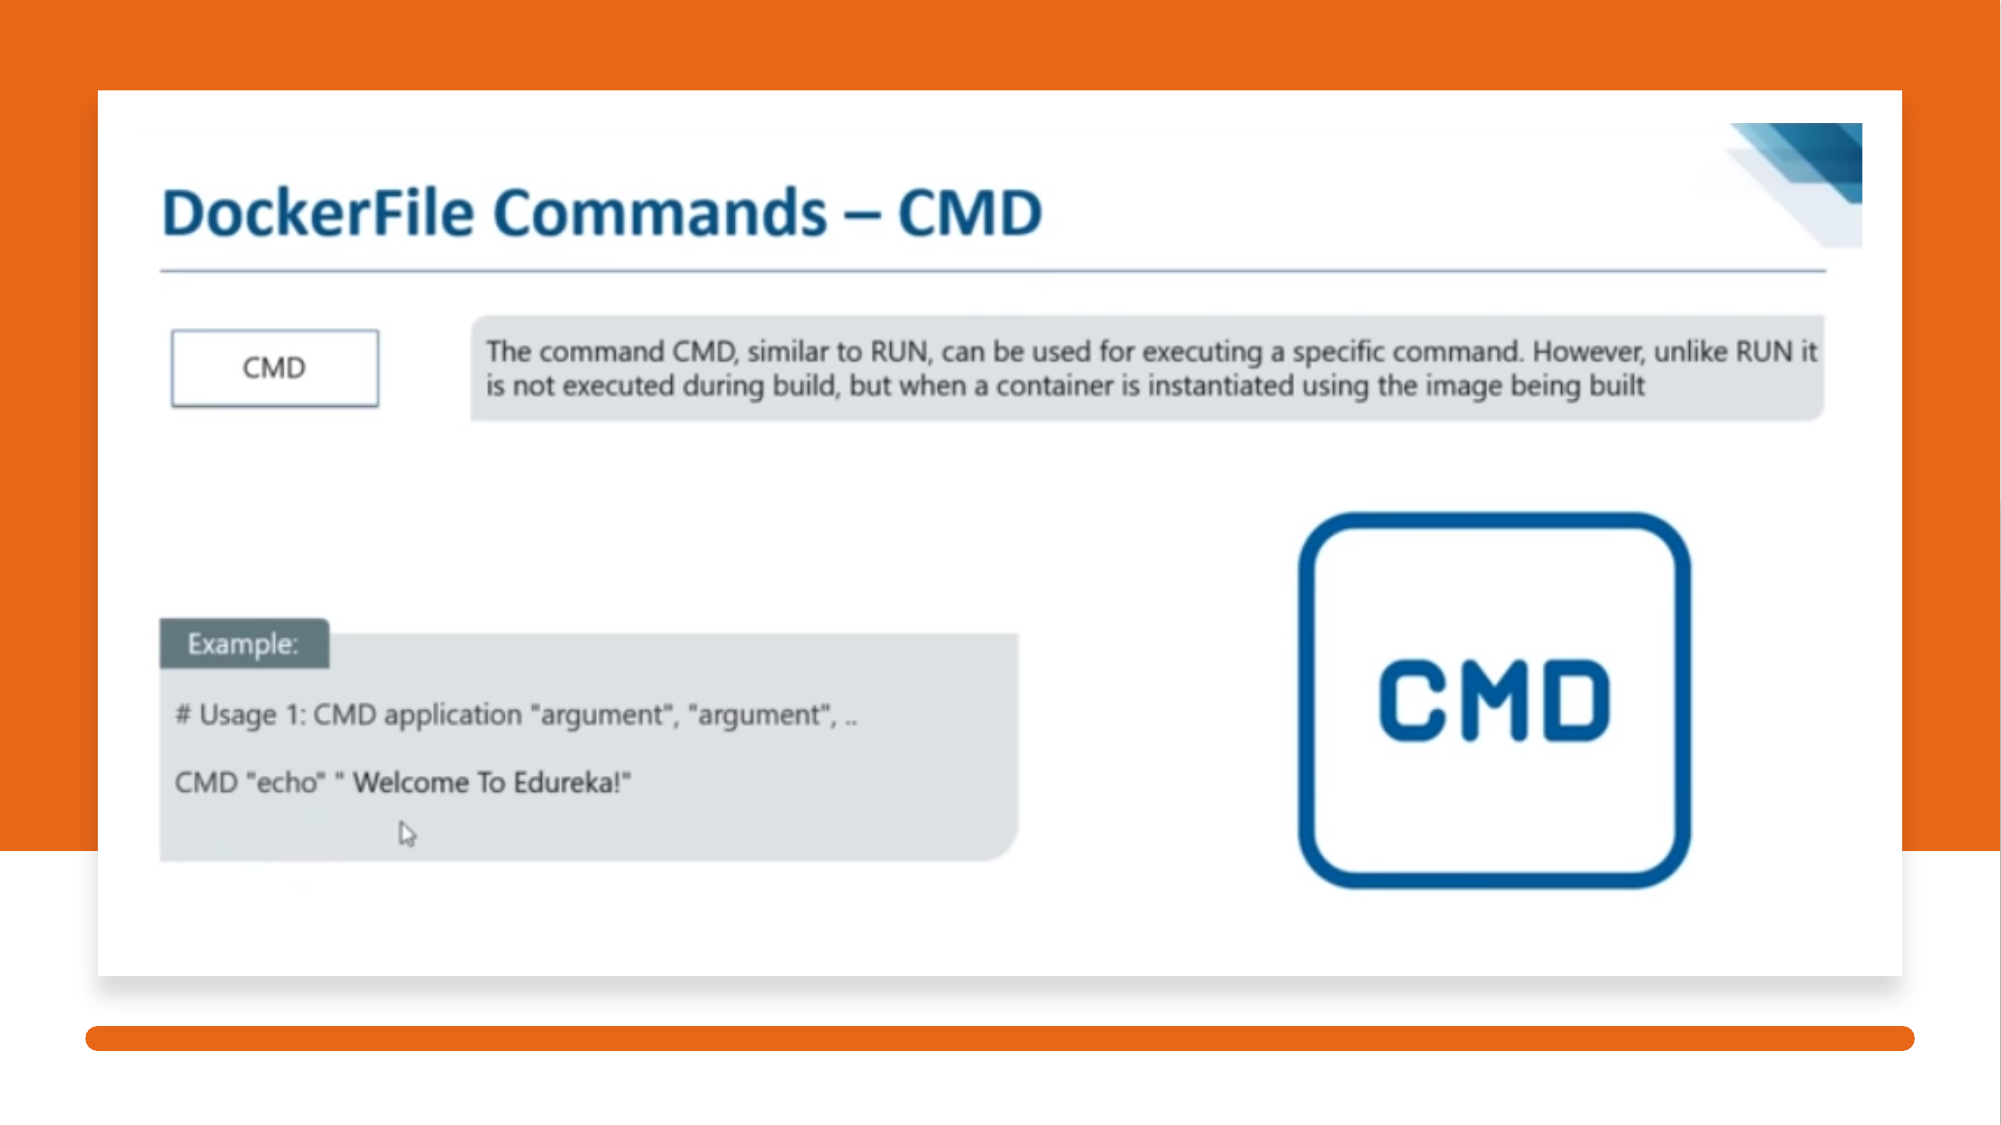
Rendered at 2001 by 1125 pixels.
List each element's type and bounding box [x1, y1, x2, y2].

text_box [96, 89, 1904, 978]
list [136, 123, 1863, 944]
text_box [0, 0, 2000, 852]
text_box [0, 852, 2000, 1125]
